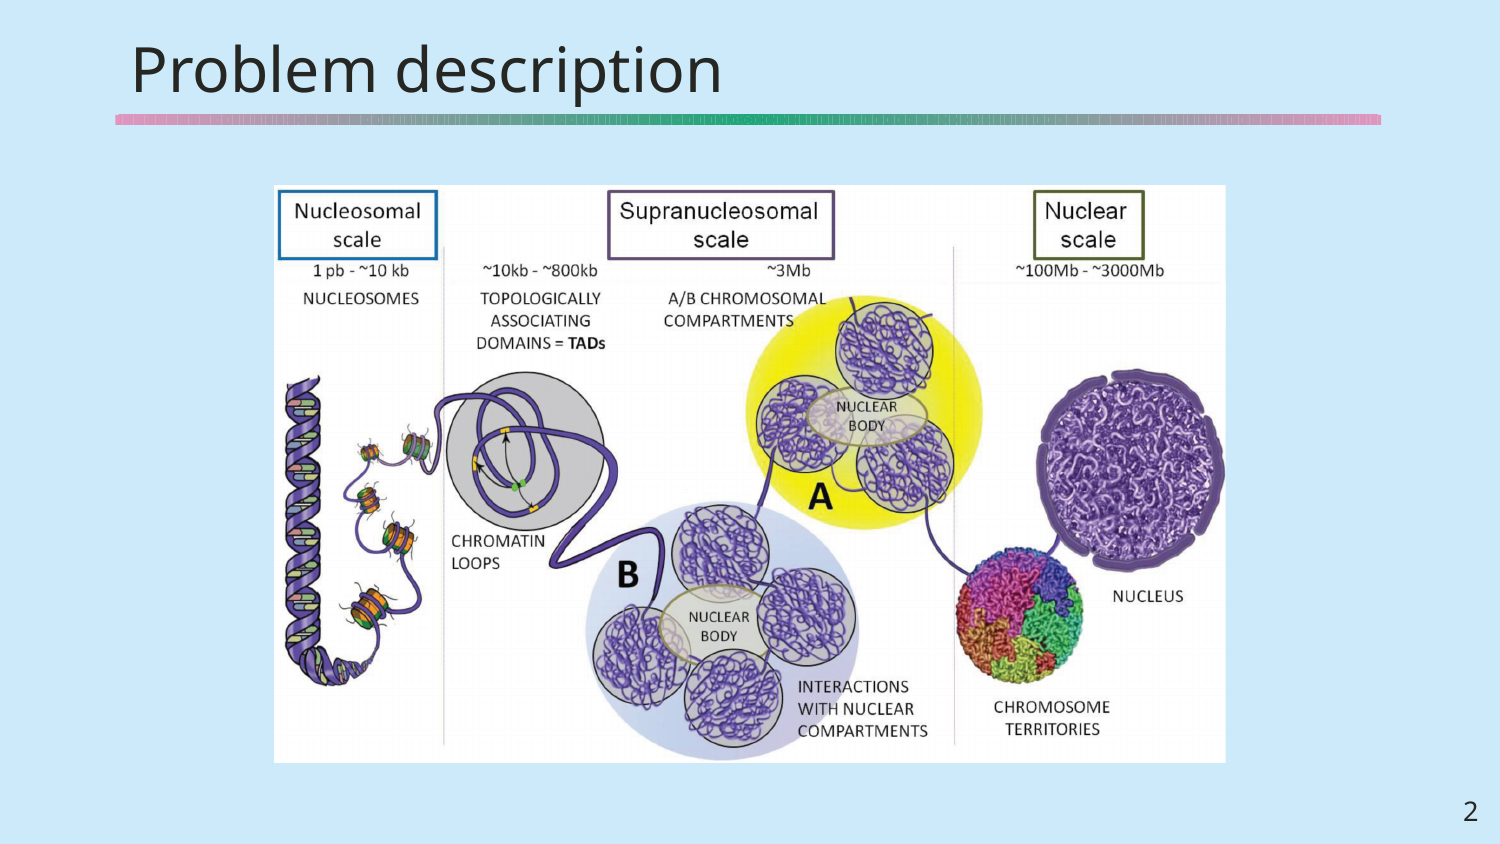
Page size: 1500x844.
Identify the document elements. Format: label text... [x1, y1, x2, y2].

text_box [115, 114, 1382, 125]
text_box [273, 185, 1226, 763]
slide_number ‹#› [1403, 779, 1494, 844]
title Problem description [115, 20, 1382, 114]
